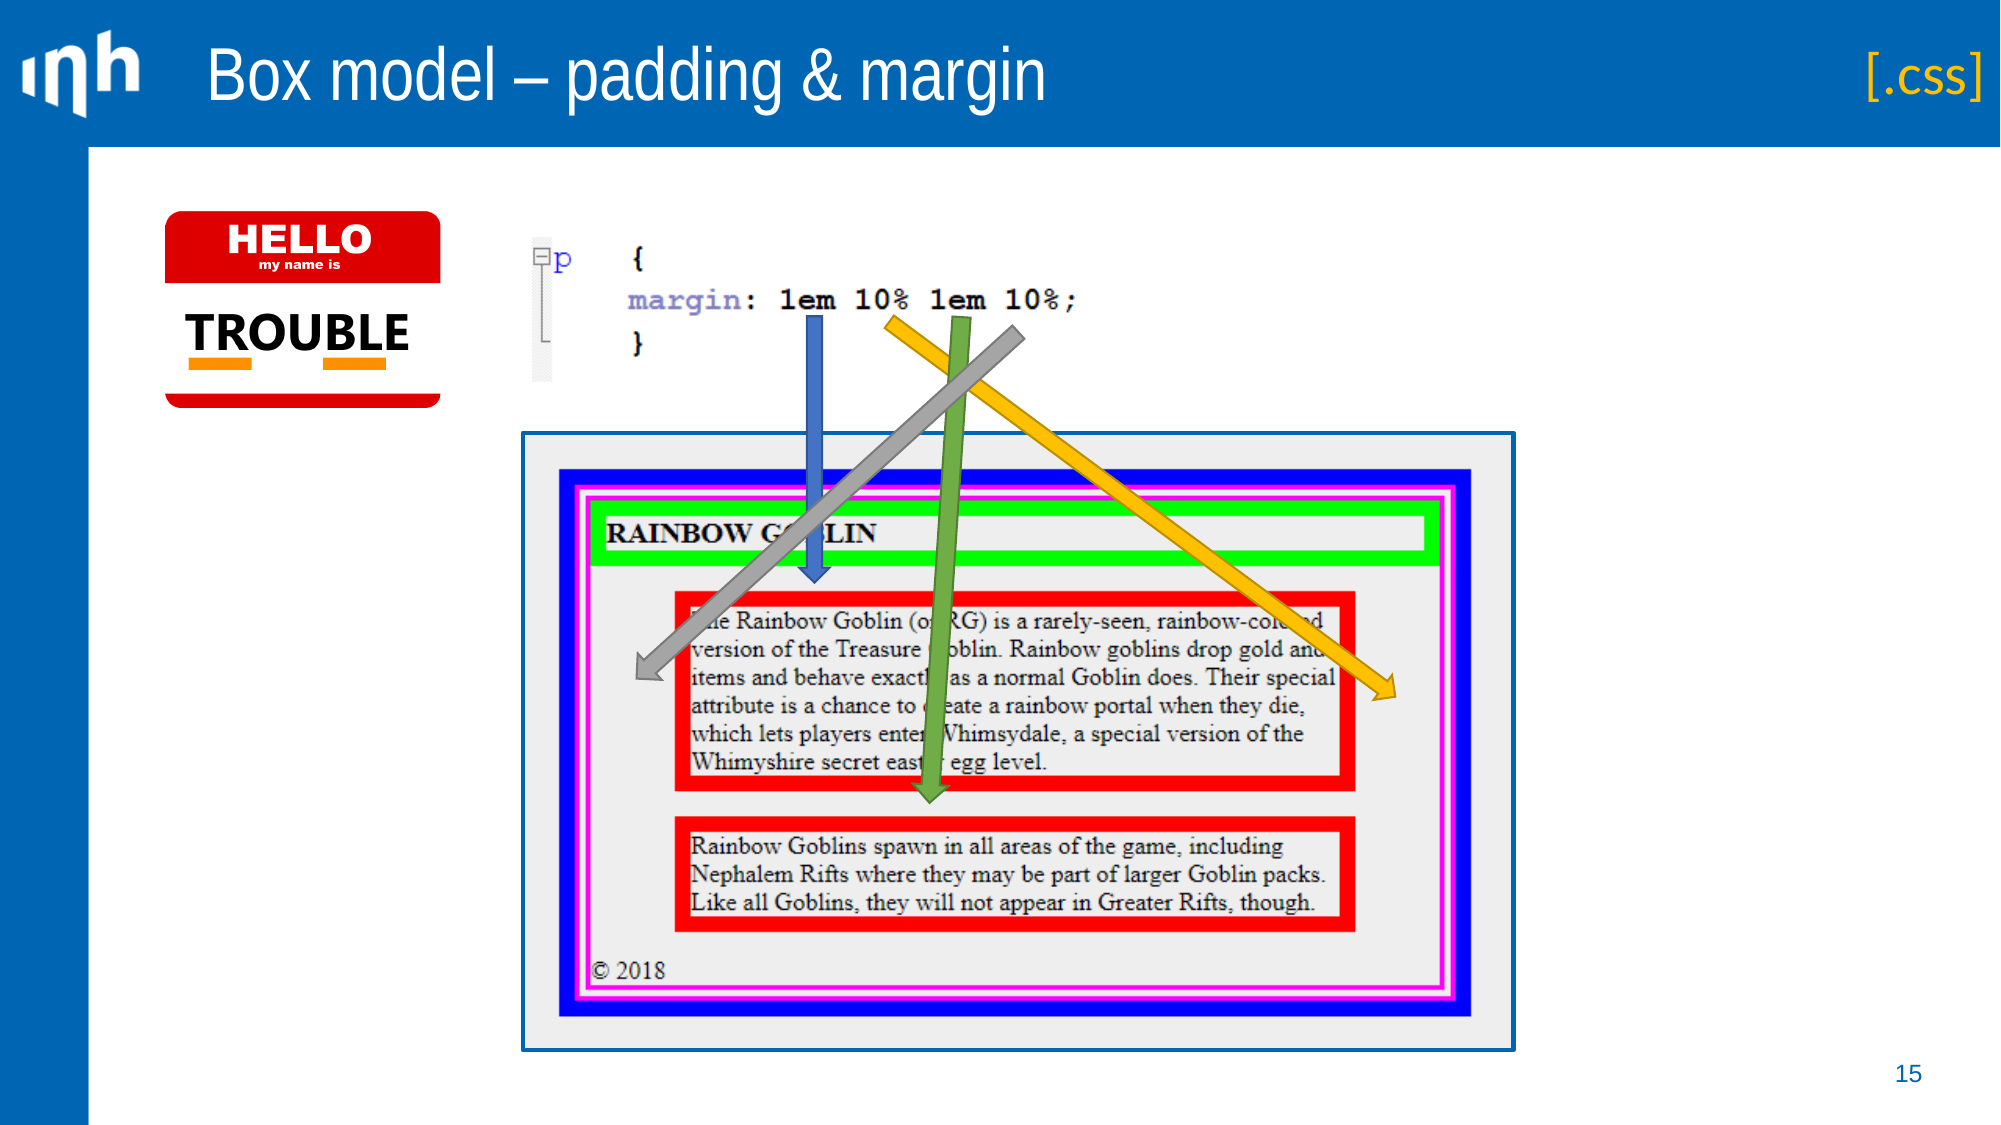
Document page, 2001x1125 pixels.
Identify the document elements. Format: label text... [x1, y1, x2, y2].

text_box [805, 382, 824, 435]
picture [0, 0, 2001, 1125]
text_box Box model – padding & margin [191, 18, 1691, 125]
text_box [.css] [1691, 28, 2000, 114]
text_box [969, 382, 1057, 435]
text_box 15 [1782, 1042, 1938, 1103]
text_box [165, 211, 441, 408]
text_box [890, 382, 979, 435]
text_box [943, 394, 967, 435]
